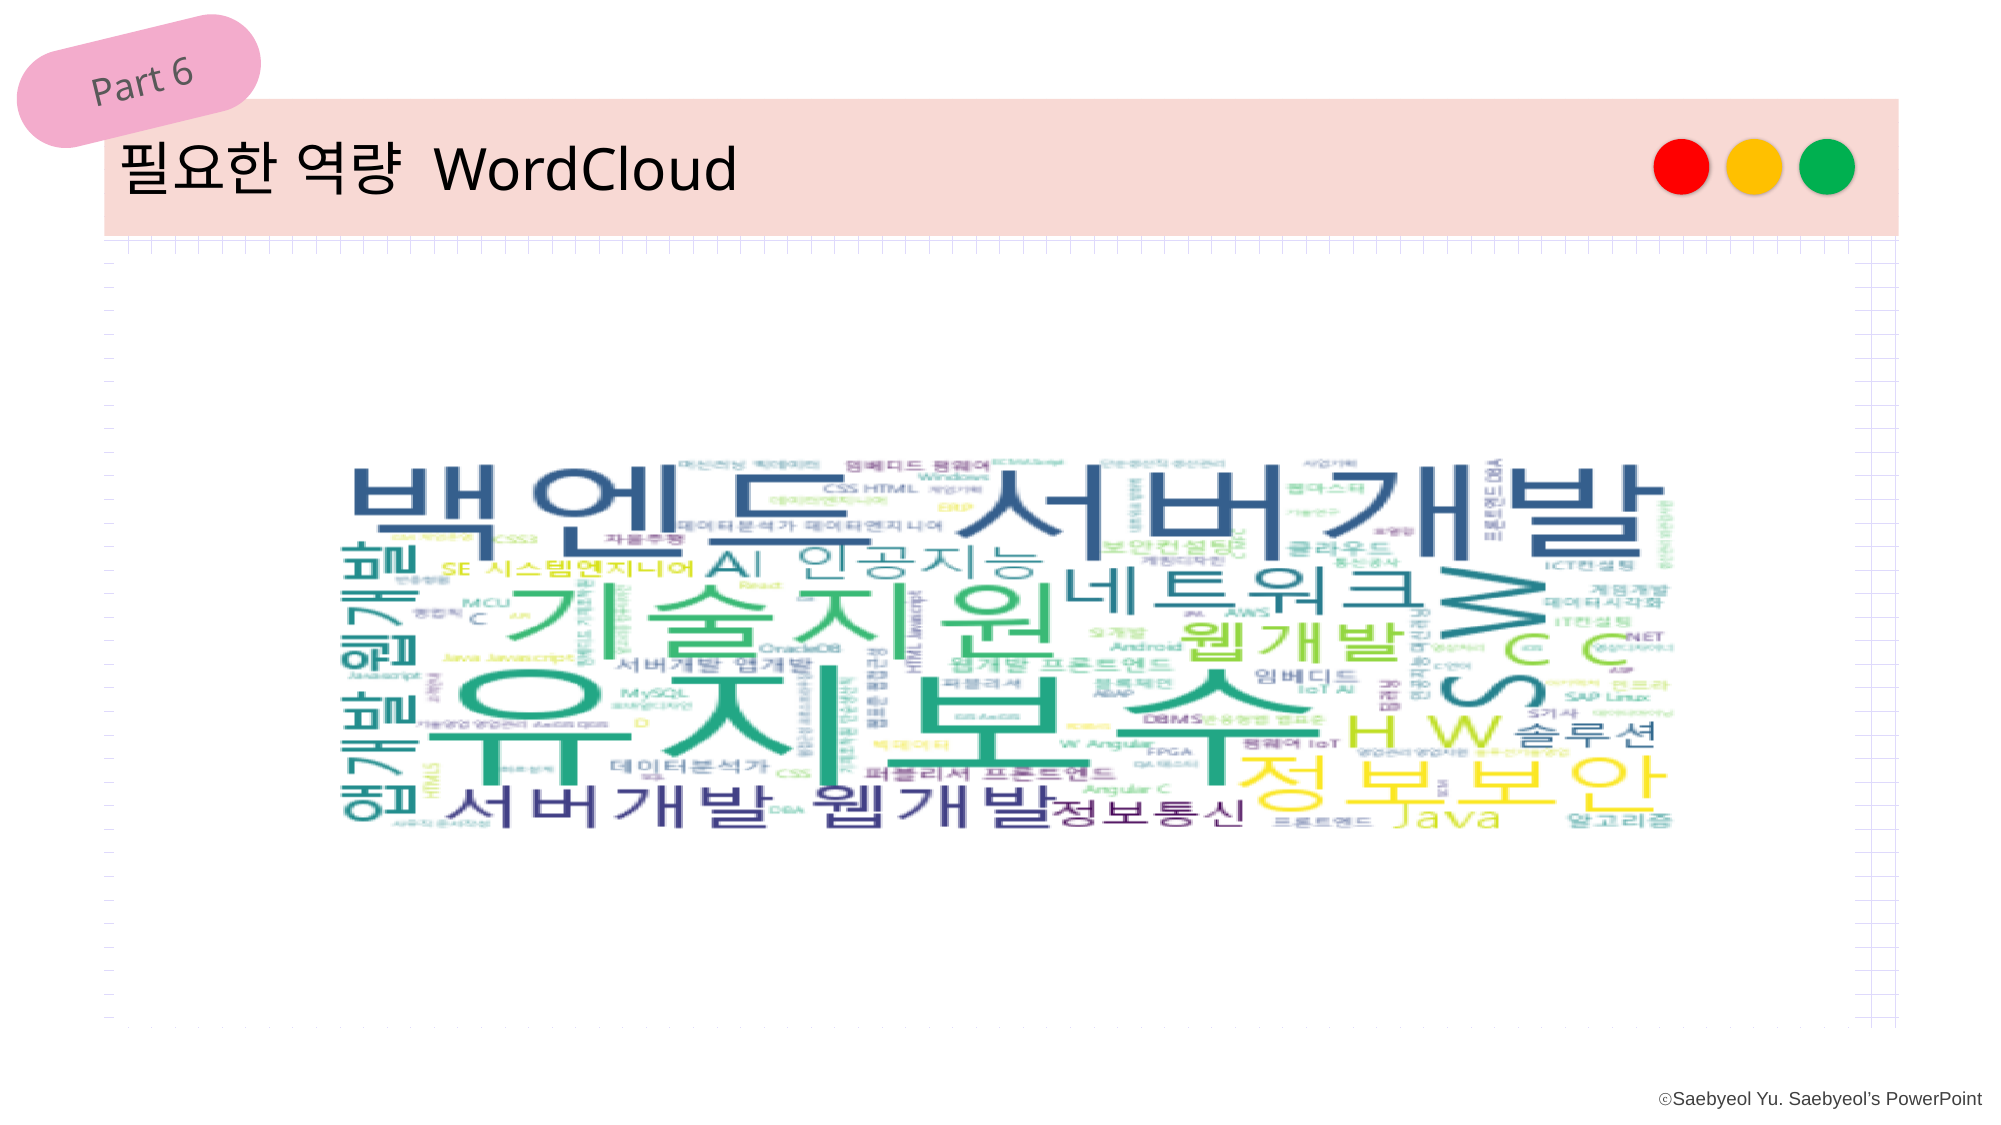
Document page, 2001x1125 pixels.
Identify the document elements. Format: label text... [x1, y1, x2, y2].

text_box [1652, 137, 1711, 196]
text_box [1798, 137, 1856, 196]
text_box [1725, 137, 1784, 196]
text_box [15, 13, 262, 150]
text_box 필요한 역량 WordCloud [103, 98, 1900, 237]
text_box Part 6 [34, 18, 249, 142]
text_box [103, 237, 1900, 1029]
picture [114, 254, 1855, 1027]
